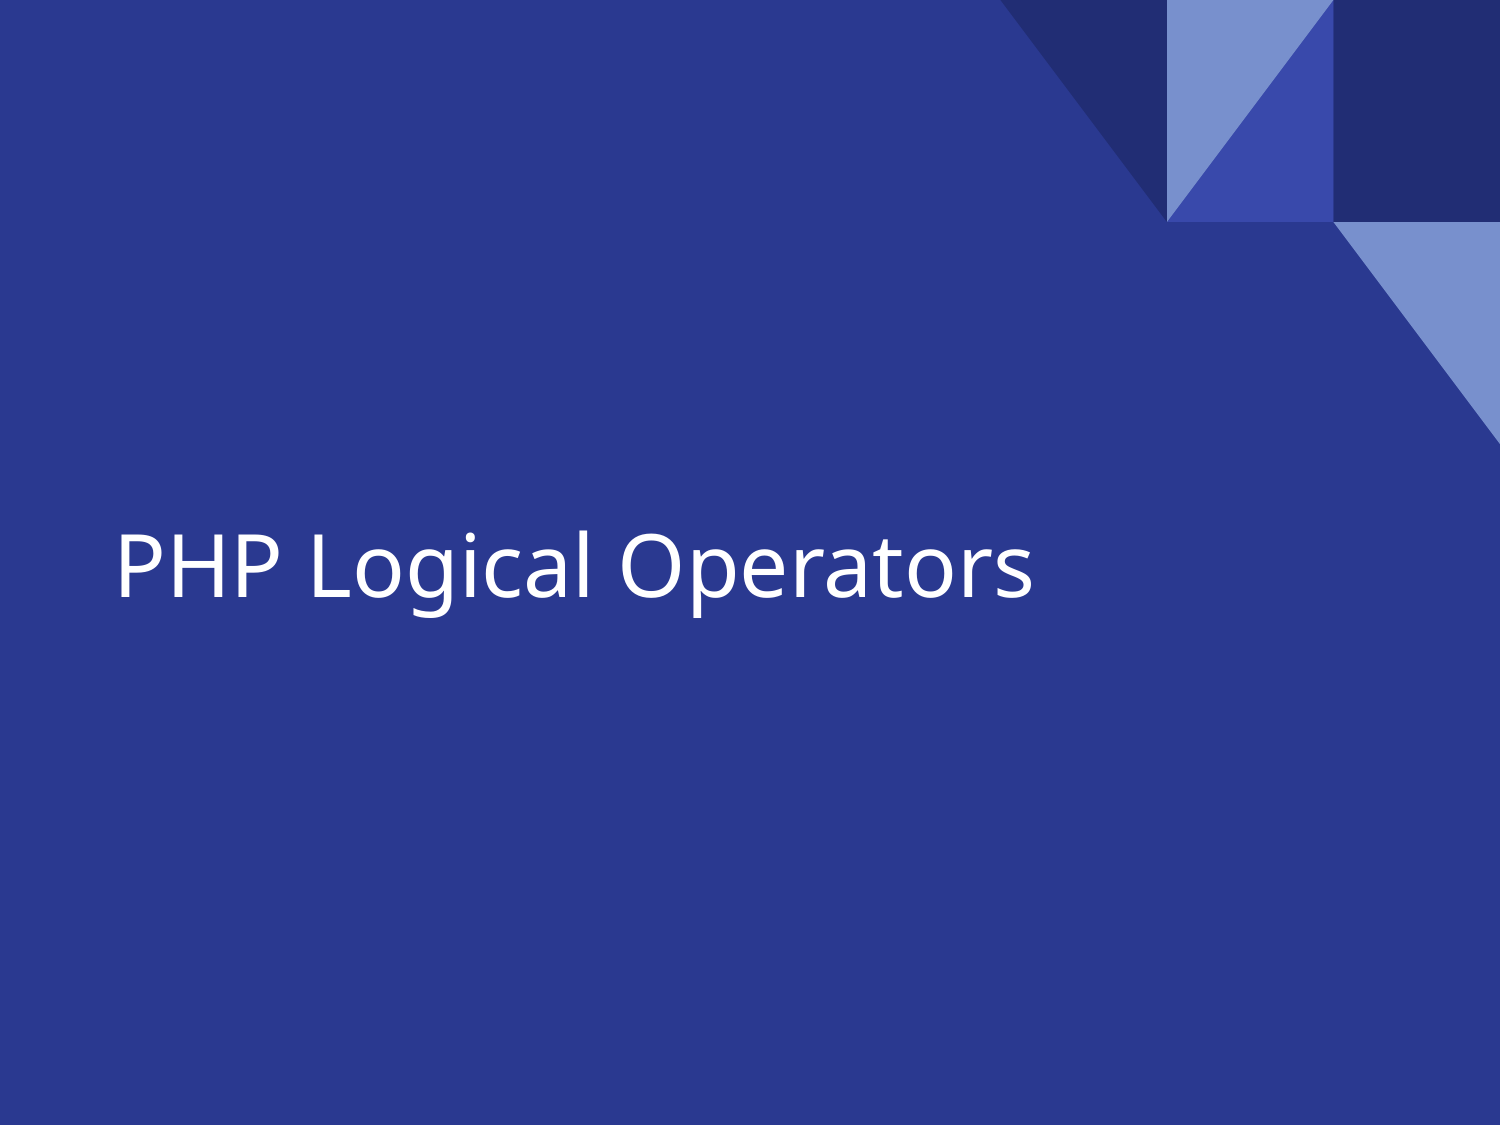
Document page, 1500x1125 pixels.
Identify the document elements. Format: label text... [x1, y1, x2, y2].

title PHP Logical Operators [98, 470, 1447, 655]
